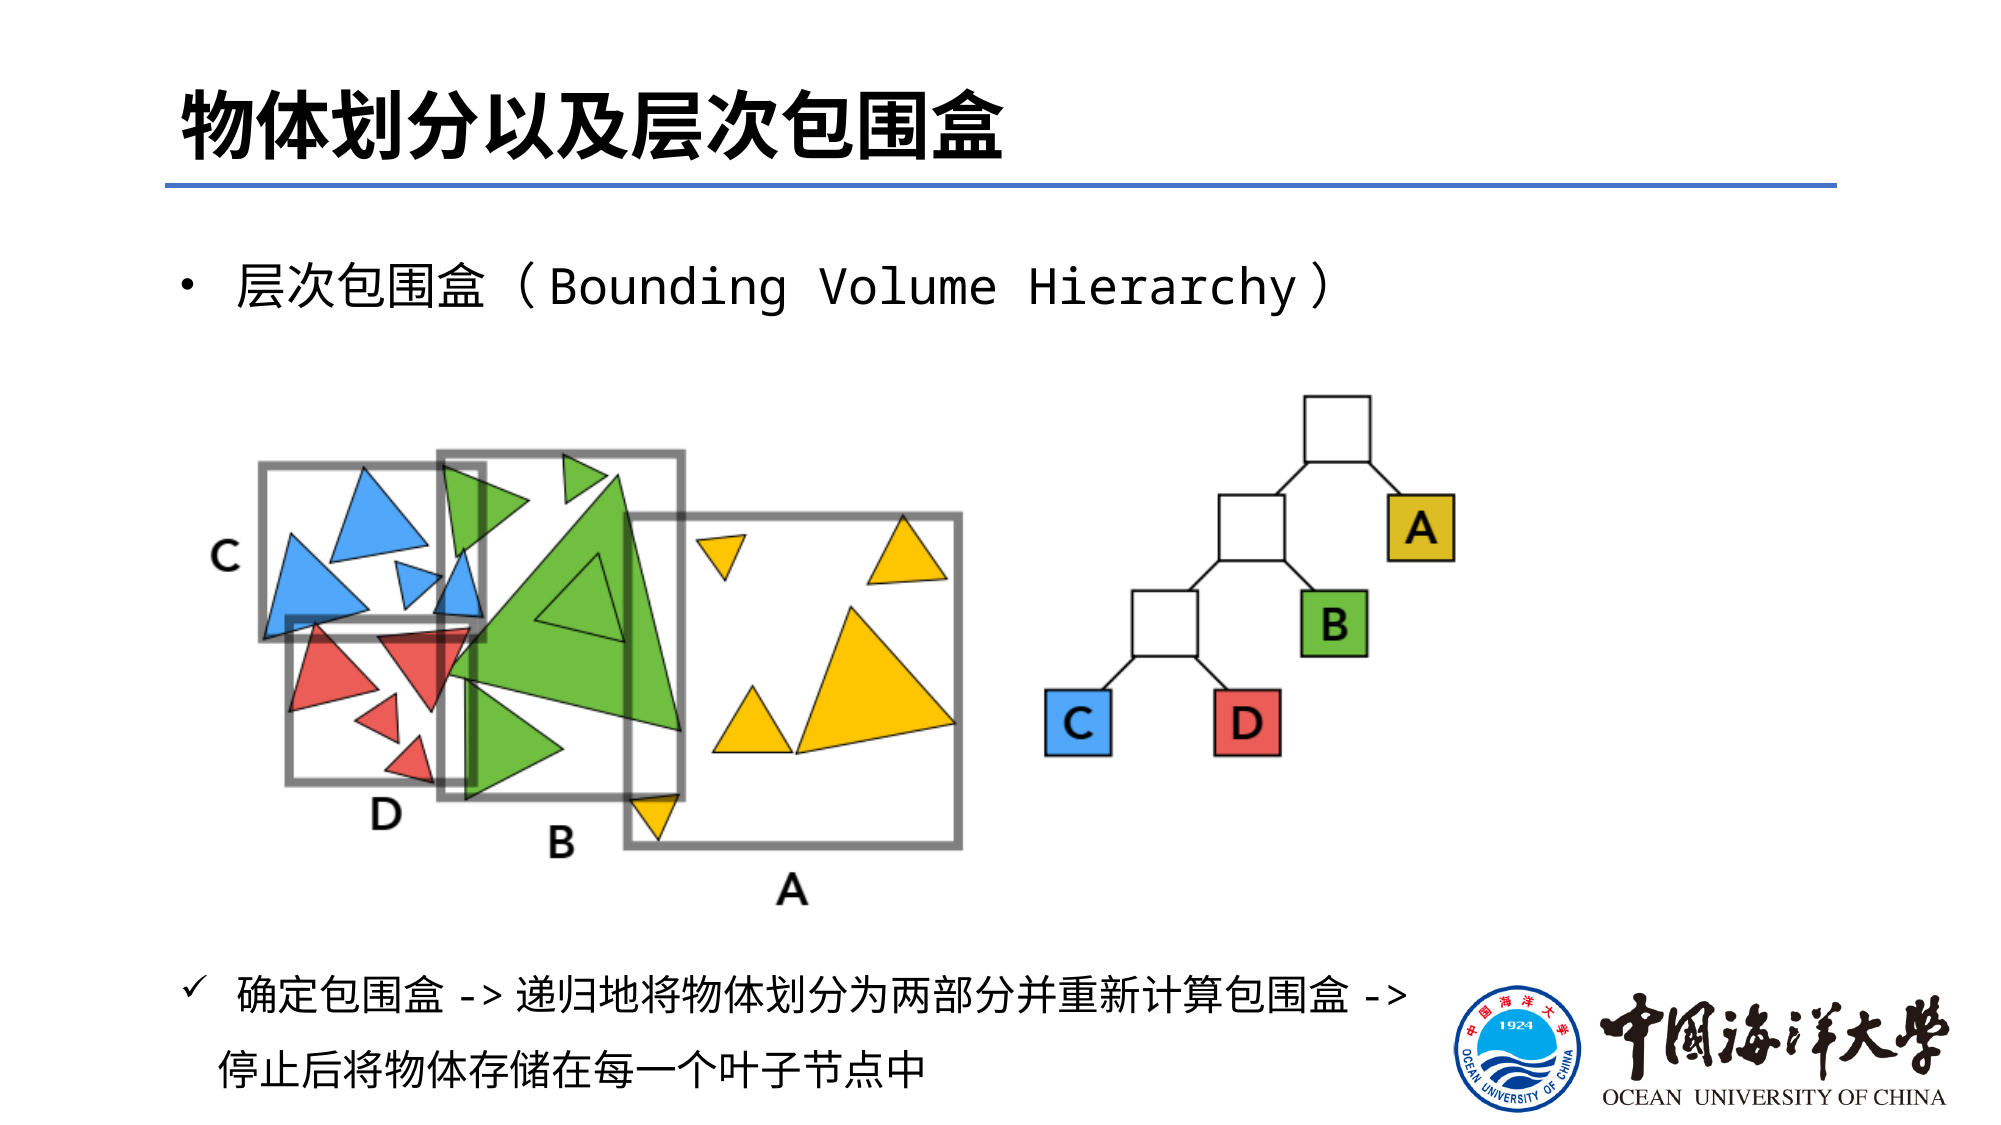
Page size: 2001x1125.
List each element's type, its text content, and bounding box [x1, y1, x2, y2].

text_box 物体划分以及层次包围盒 [165, 71, 1458, 176]
picture [205, 331, 1476, 921]
picture [1414, 977, 2000, 1125]
text_box 层次包围盒（Bounding Volume Hierarchy） 确定包围盒->递归地将物体划分为两部分并重新计算包围盒-> 停止后将物体存储在每一个叶子节点中 [165, 216, 1837, 1102]
